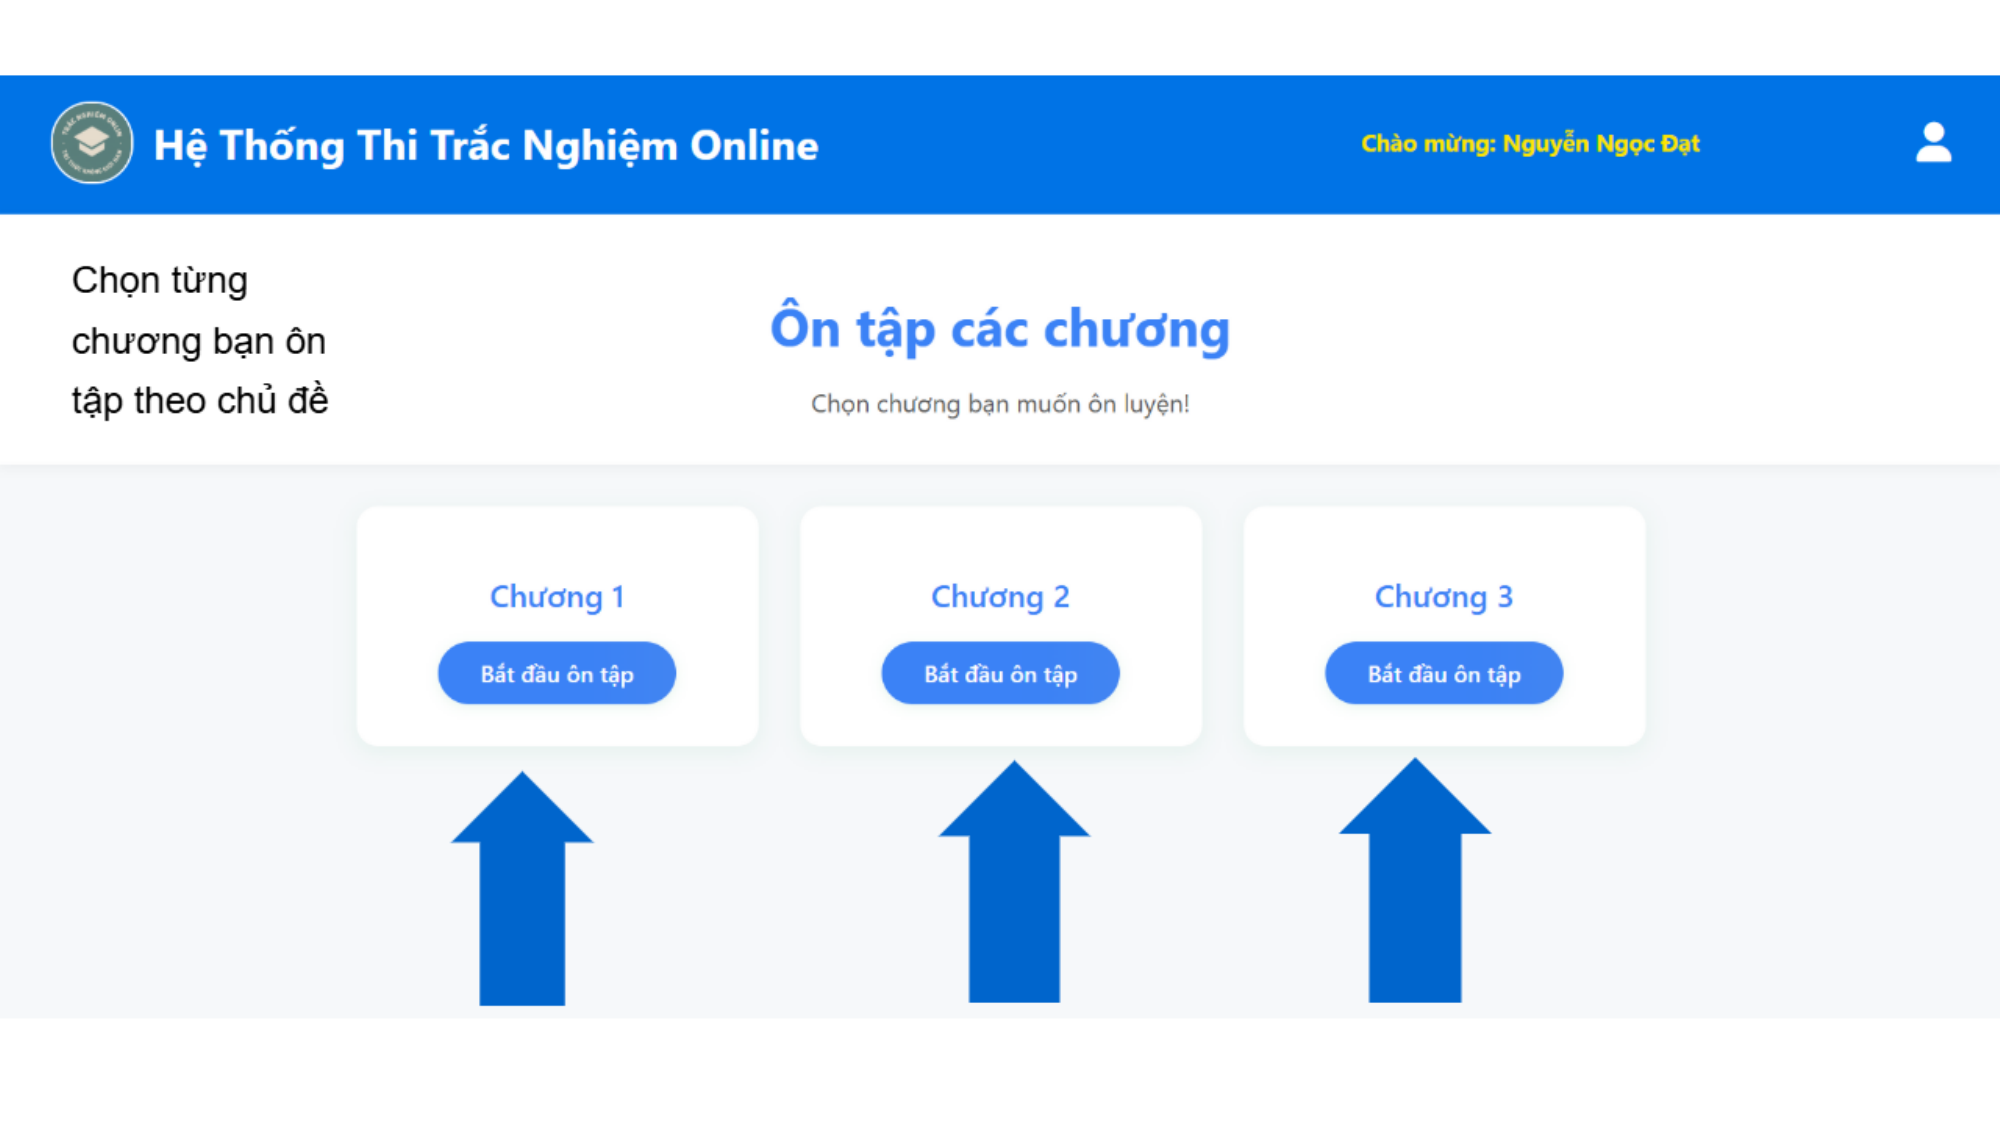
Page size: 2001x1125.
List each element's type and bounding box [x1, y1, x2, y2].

list [0, 0, 2000, 1125]
